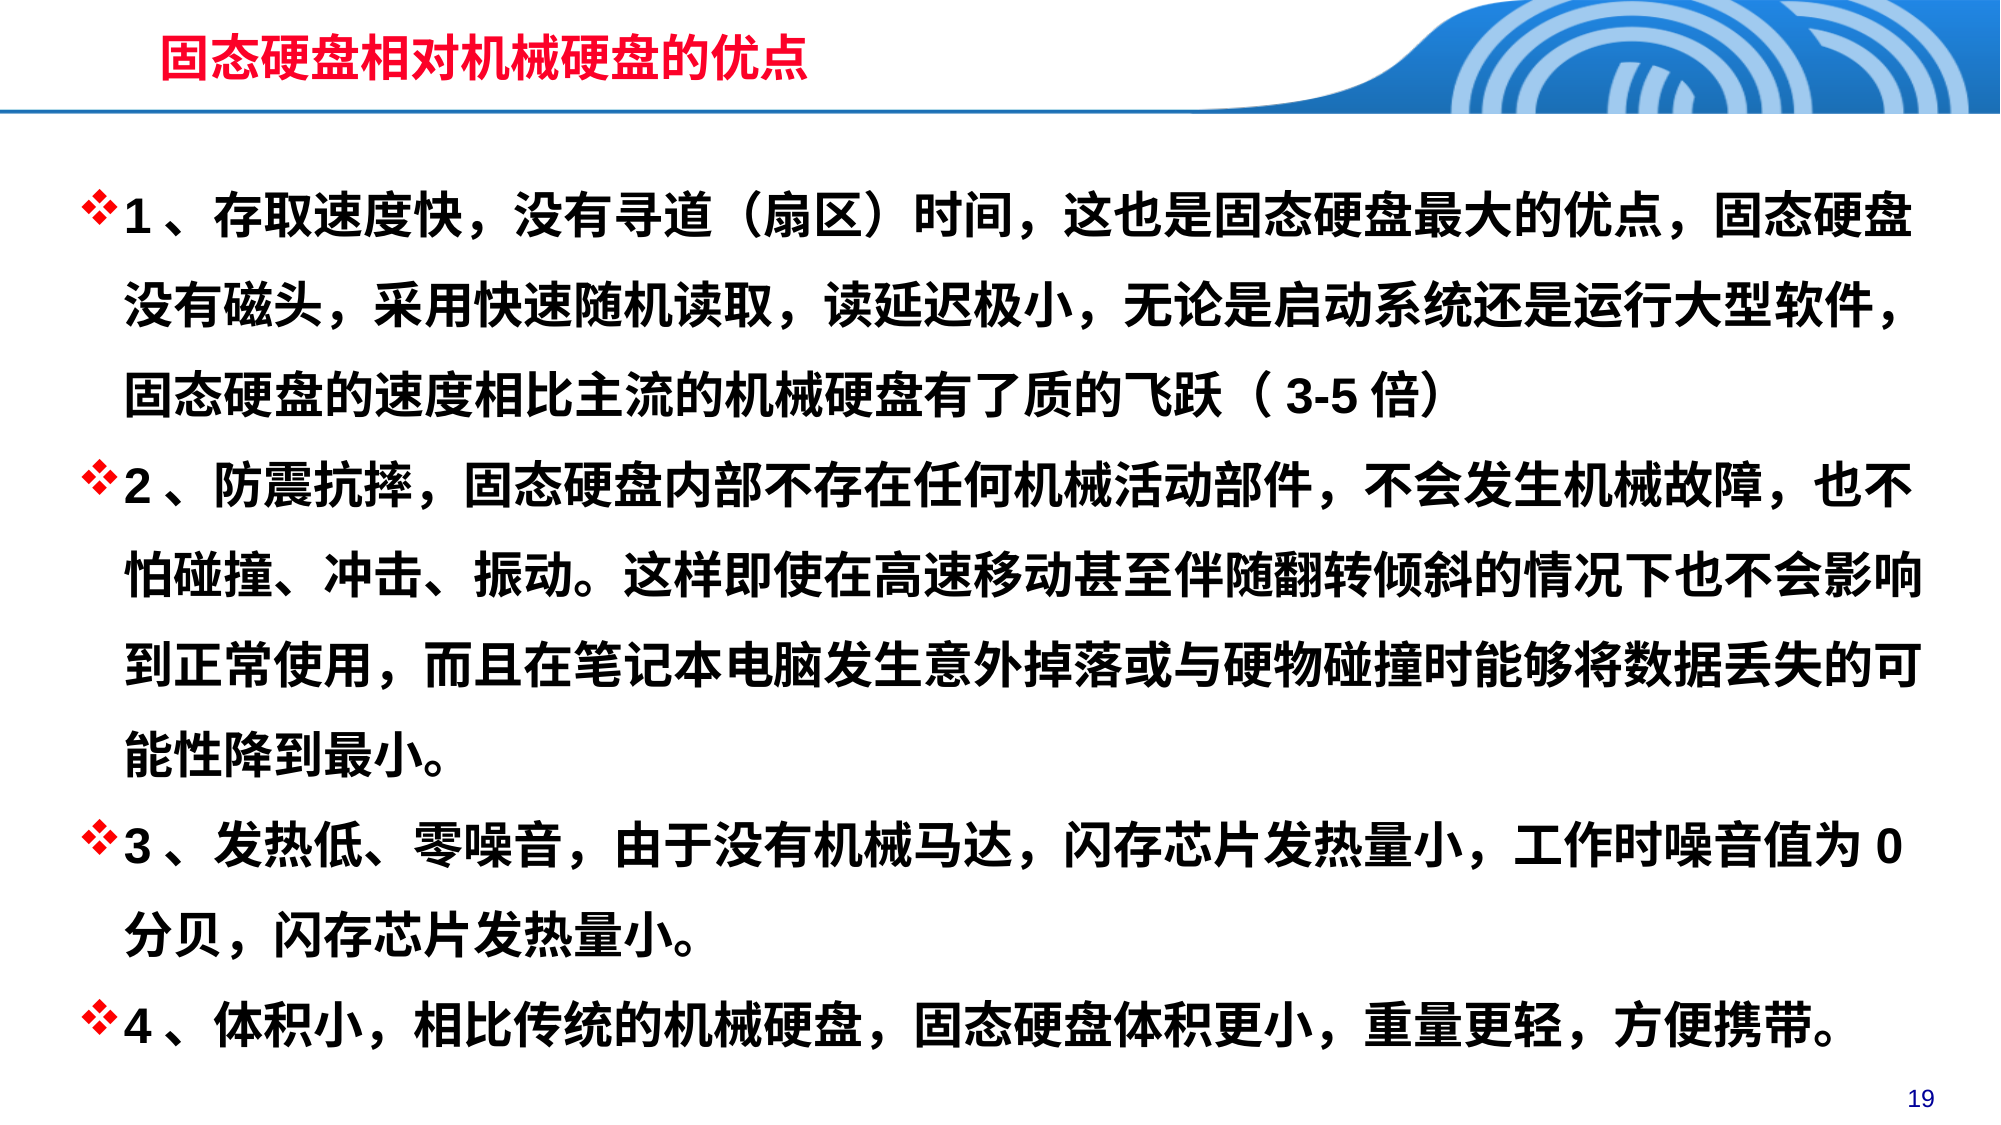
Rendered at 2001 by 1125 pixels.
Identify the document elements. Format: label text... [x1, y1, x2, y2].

picture [0, 0, 2000, 114]
list 1、存取速度快，没有寻道（扇区）时间，这也是固态硬盘最大的优点，固态硬盘没有磁头，采用快速随机读取，读延迟极小，无论是启动系统还是运行大型软件，固态硬盘的速度相比主流的机械硬盘有了质的飞跃（3-5倍） 2、防震抗摔，固态硬盘内部不存在任何机械活动部件，不会发生机械故障，也不怕碰撞、冲击、振动。这样即使在高速移动甚至伴随翻转倾斜的情况下也不会影响到正常使用，而且在笔记本电脑发生意外掉落或与硬物碰撞时能够将数据丢失的可能性降到最小。 3、发热低、零噪音，由于没有机械马达，闪存芯片发热量小，工作时噪音值为0分贝，闪存芯片发热量小。 4、体积小，相比传统的机械硬盘，固态硬盘体积更小，重量更轻，方便携带。 [66, 148, 1946, 1125]
title 固态硬盘相对机械硬盘的优点 [149, 30, 1301, 93]
